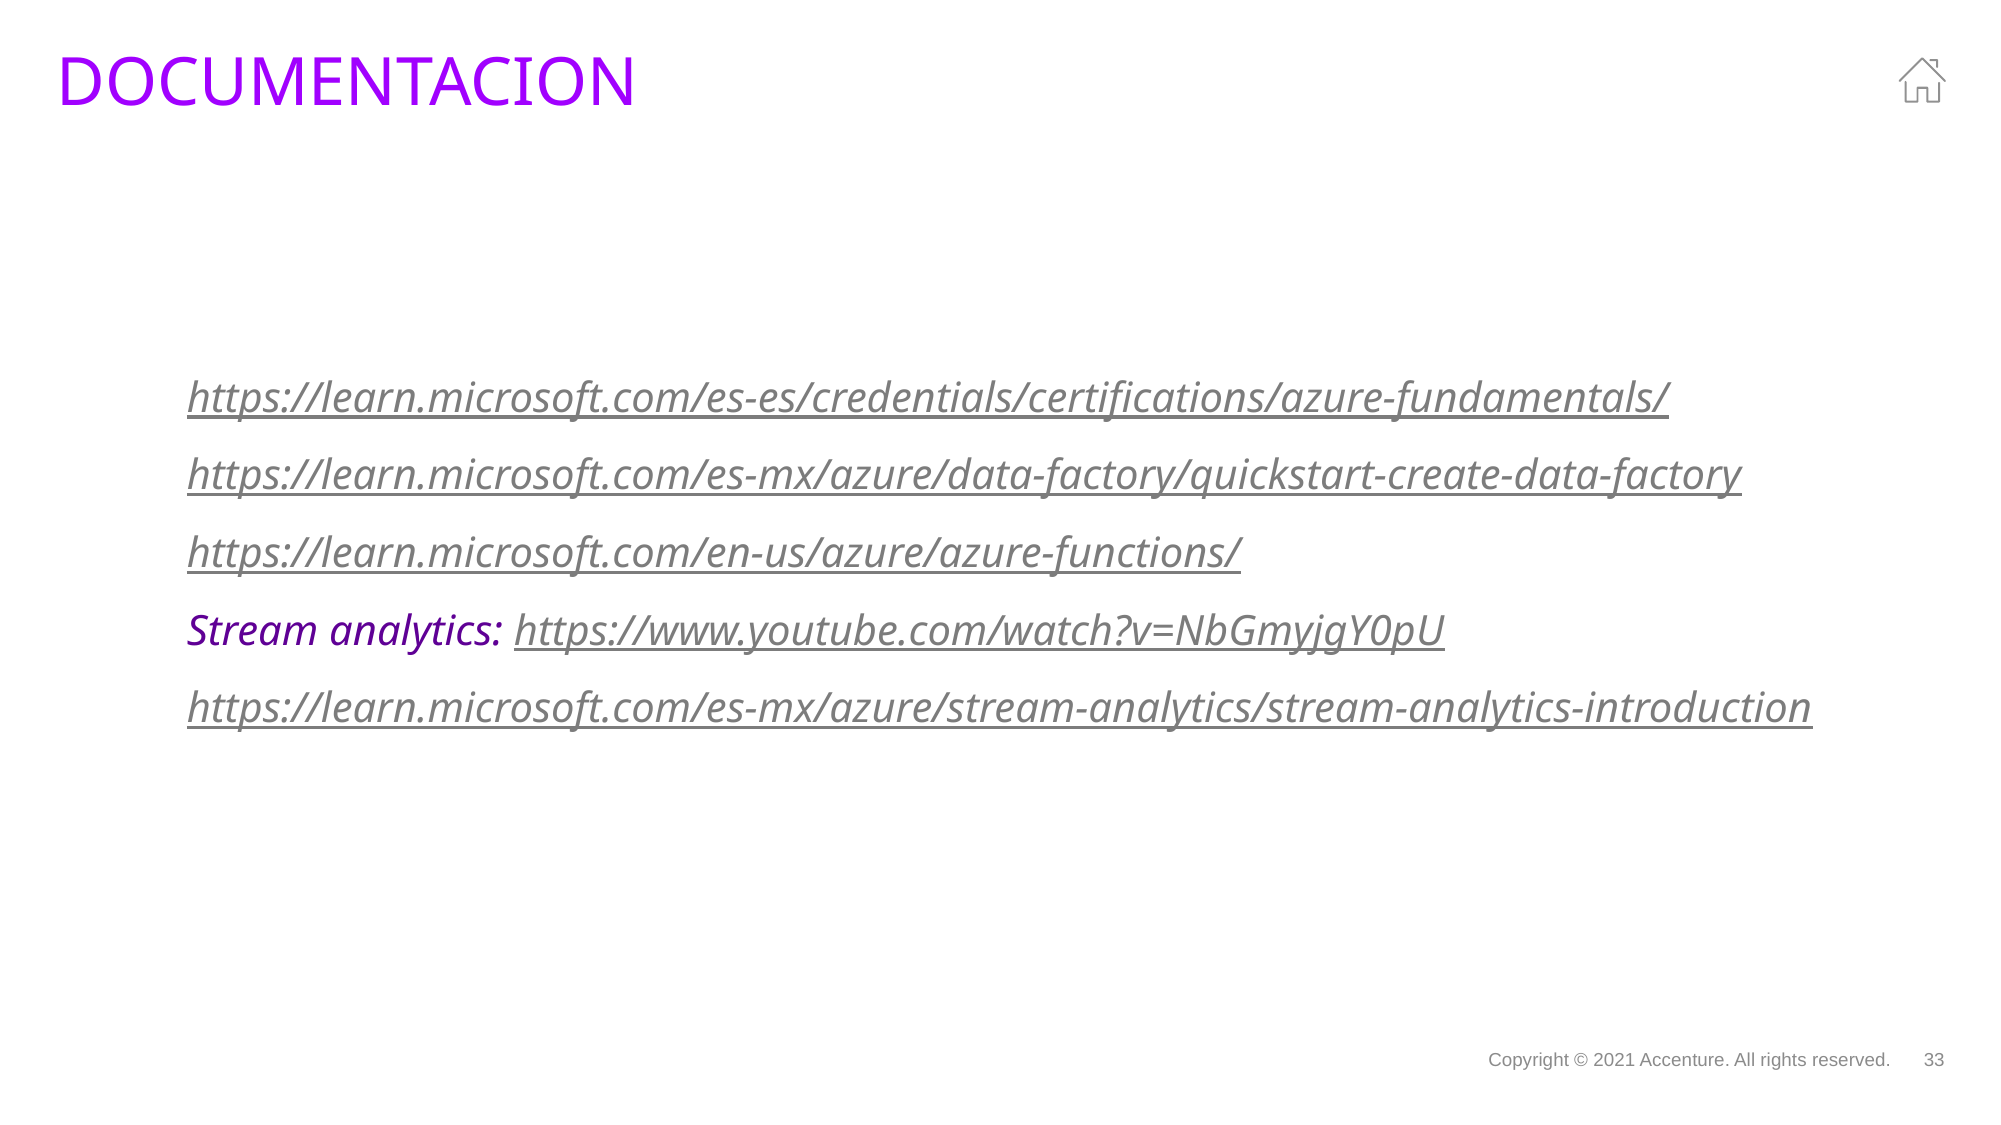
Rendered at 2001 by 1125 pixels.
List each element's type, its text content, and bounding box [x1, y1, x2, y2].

footer Copyright © 2021 Accenture. All rights reserved. [1215, 1047, 1891, 1071]
slide_number 33 [1909, 1047, 1945, 1071]
text_box https://learn.microsoft.com/es-es/credentials/certifications/azure-fundamentals/ https://learn.microsoft.com/es-mx/azure/data-factory/quickstart-create-data-factory https://learn.microsoft.com/en-us/azure/azure-functions/ Stream analytics: https://www.youtube.com/watch?v=NbGmyjgY0pU https://learn.microsoft.com/es-mx/azure/stream-analytics/stream-analytics-introduction [97, 222, 1855, 886]
title documentacion [56, 75, 1702, 182]
text_box [0, 0, 2000, 75]
